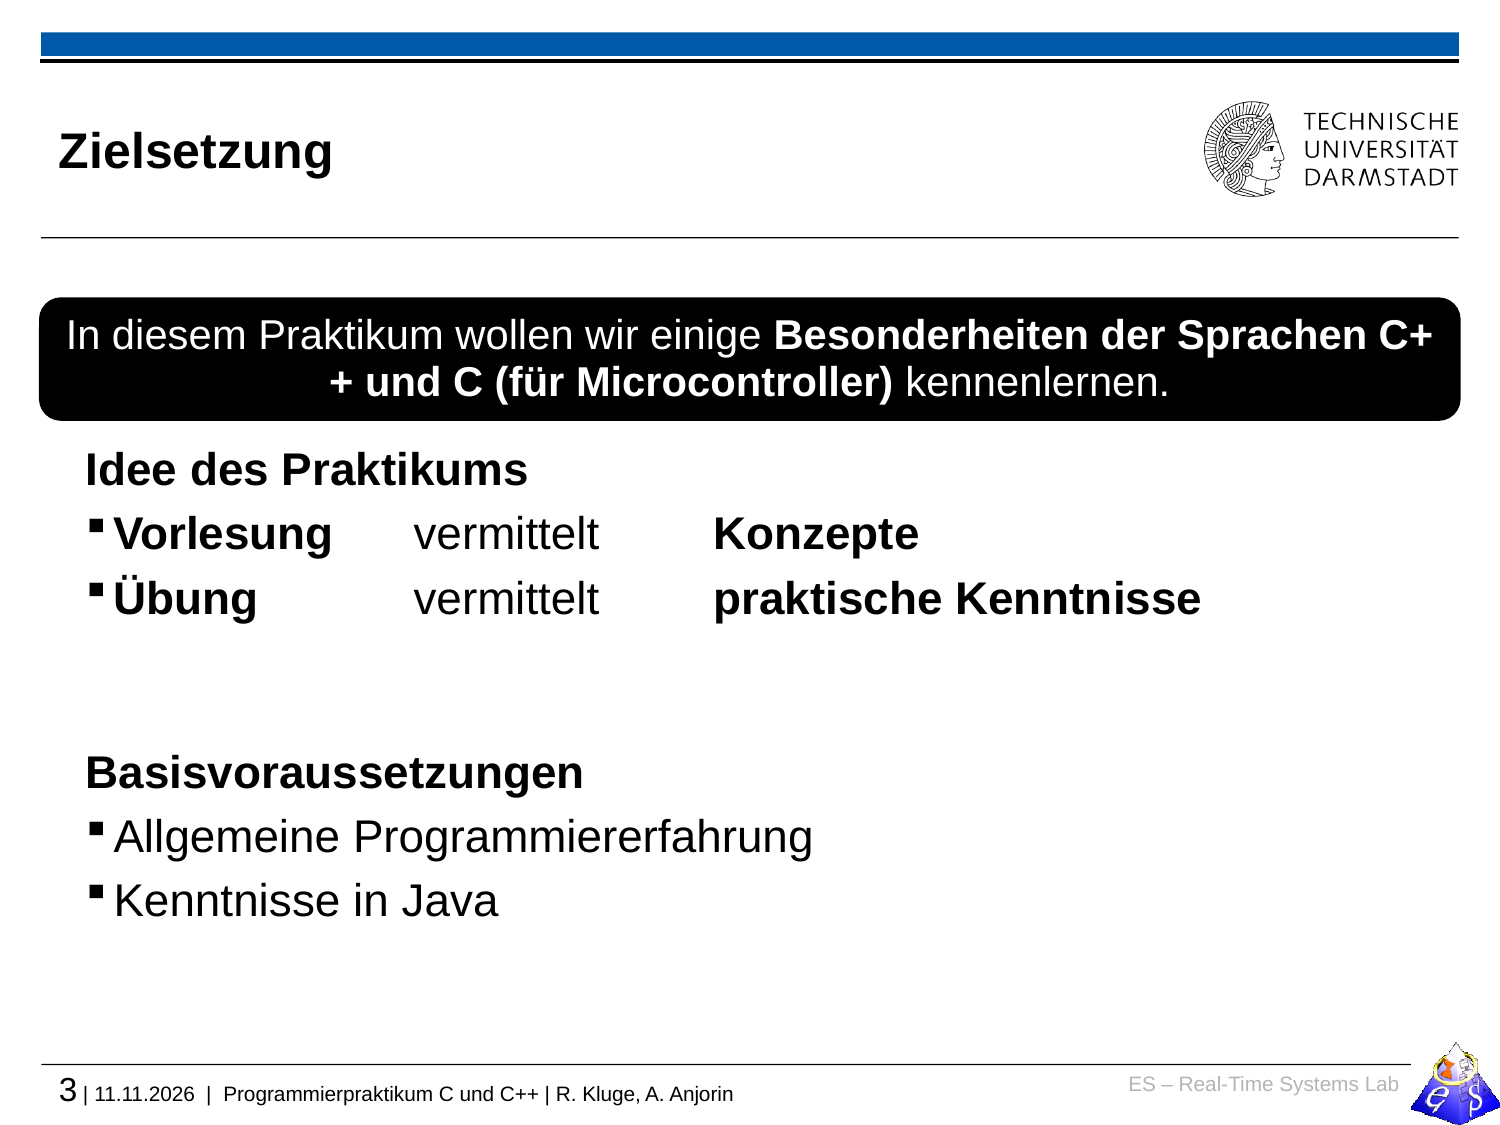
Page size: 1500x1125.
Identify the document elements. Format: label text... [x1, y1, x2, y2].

picture [1187, 84, 1483, 214]
picture [1411, 1041, 1500, 1125]
title Zielsetzung [58, 80, 1187, 218]
text_box In diesem Praktikum wollen wir einige Besonderheiten der Sprachen C++ und C (für Microcontroller) kennenlernen. [38, 297, 1461, 421]
list Idee des Praktikums Vorlesung vermittelt Konzepte Übung vermittelt praktische Kenntnisse Basisvoraussetzungen Allgemeine Programmiererfahrung Kenntnisse in Java [41, 432, 1459, 1059]
